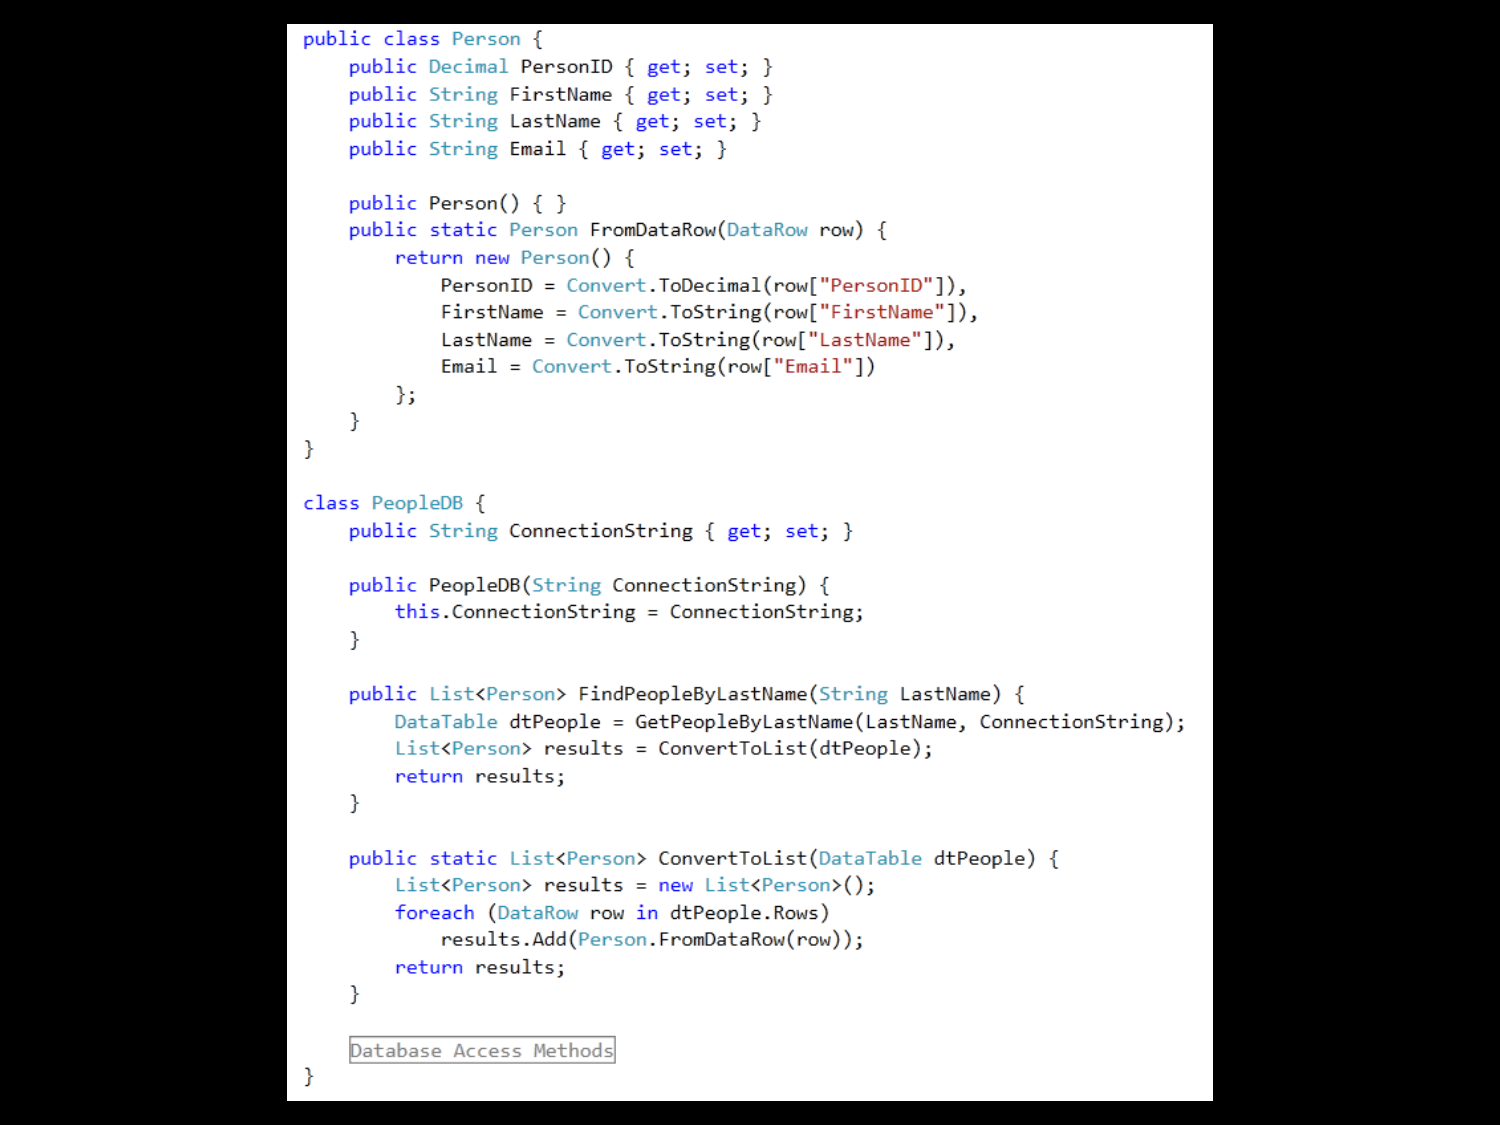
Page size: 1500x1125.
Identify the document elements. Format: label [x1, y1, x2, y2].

picture [287, 24, 1213, 1102]
